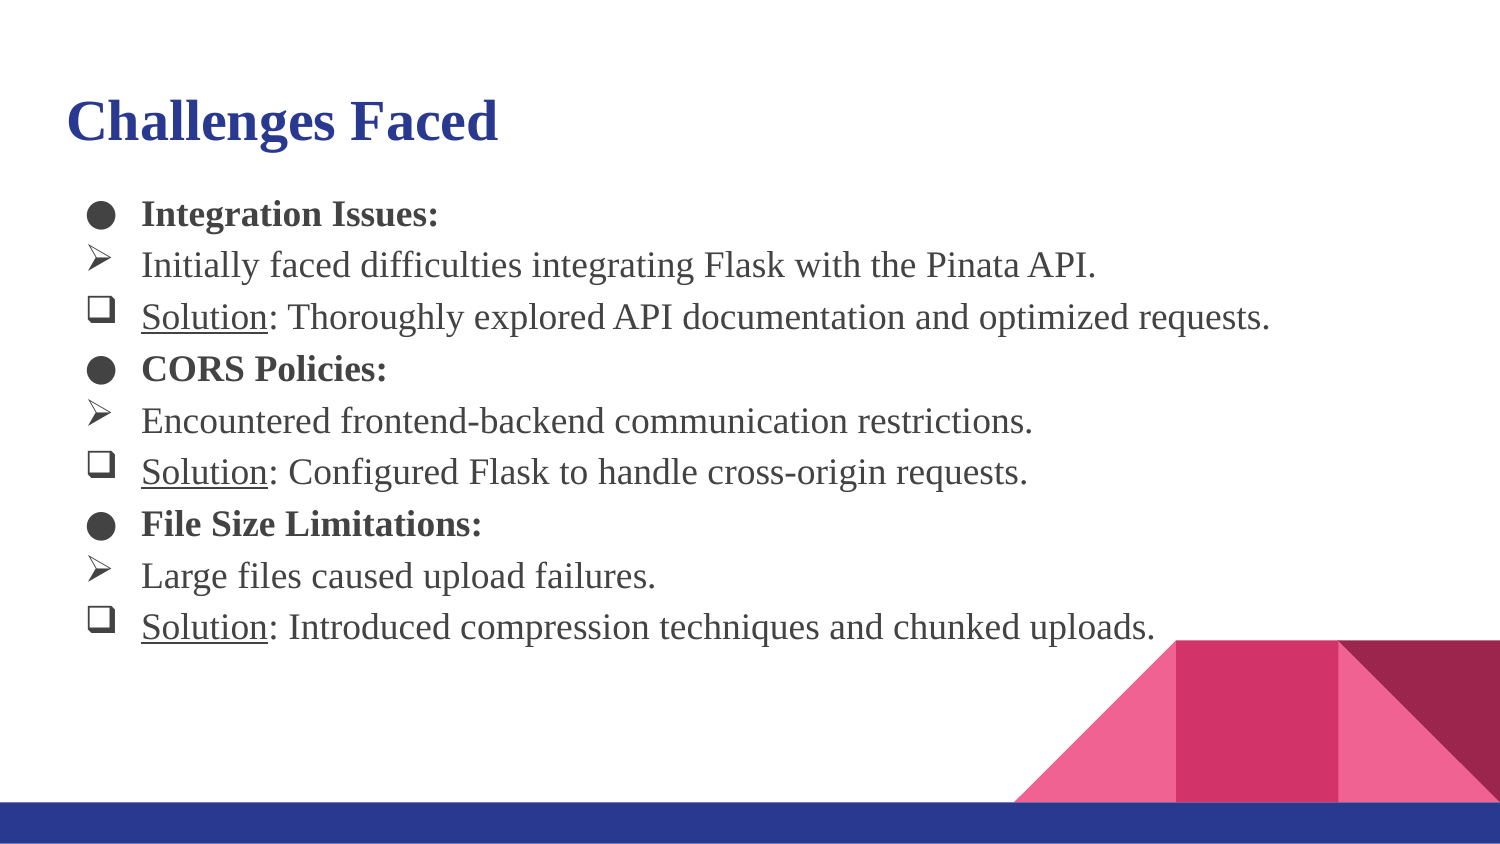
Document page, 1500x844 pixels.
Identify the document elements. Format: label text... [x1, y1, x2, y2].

list Integration Issues: Initially faced difficulties integrating Flask with the Pinata API. Solution: Thoroughly explored API documentation and optimized requests. CORS Policies: Encountered frontend-backend communication restrictions. Solution: Configured Flask to handle cross-origin requests. File Size Limitations: Large files caused upload failures. Solution: Introduced compression techniques and chunked uploads. [51, 166, 1449, 715]
title Challenges Faced [51, 67, 1449, 166]
